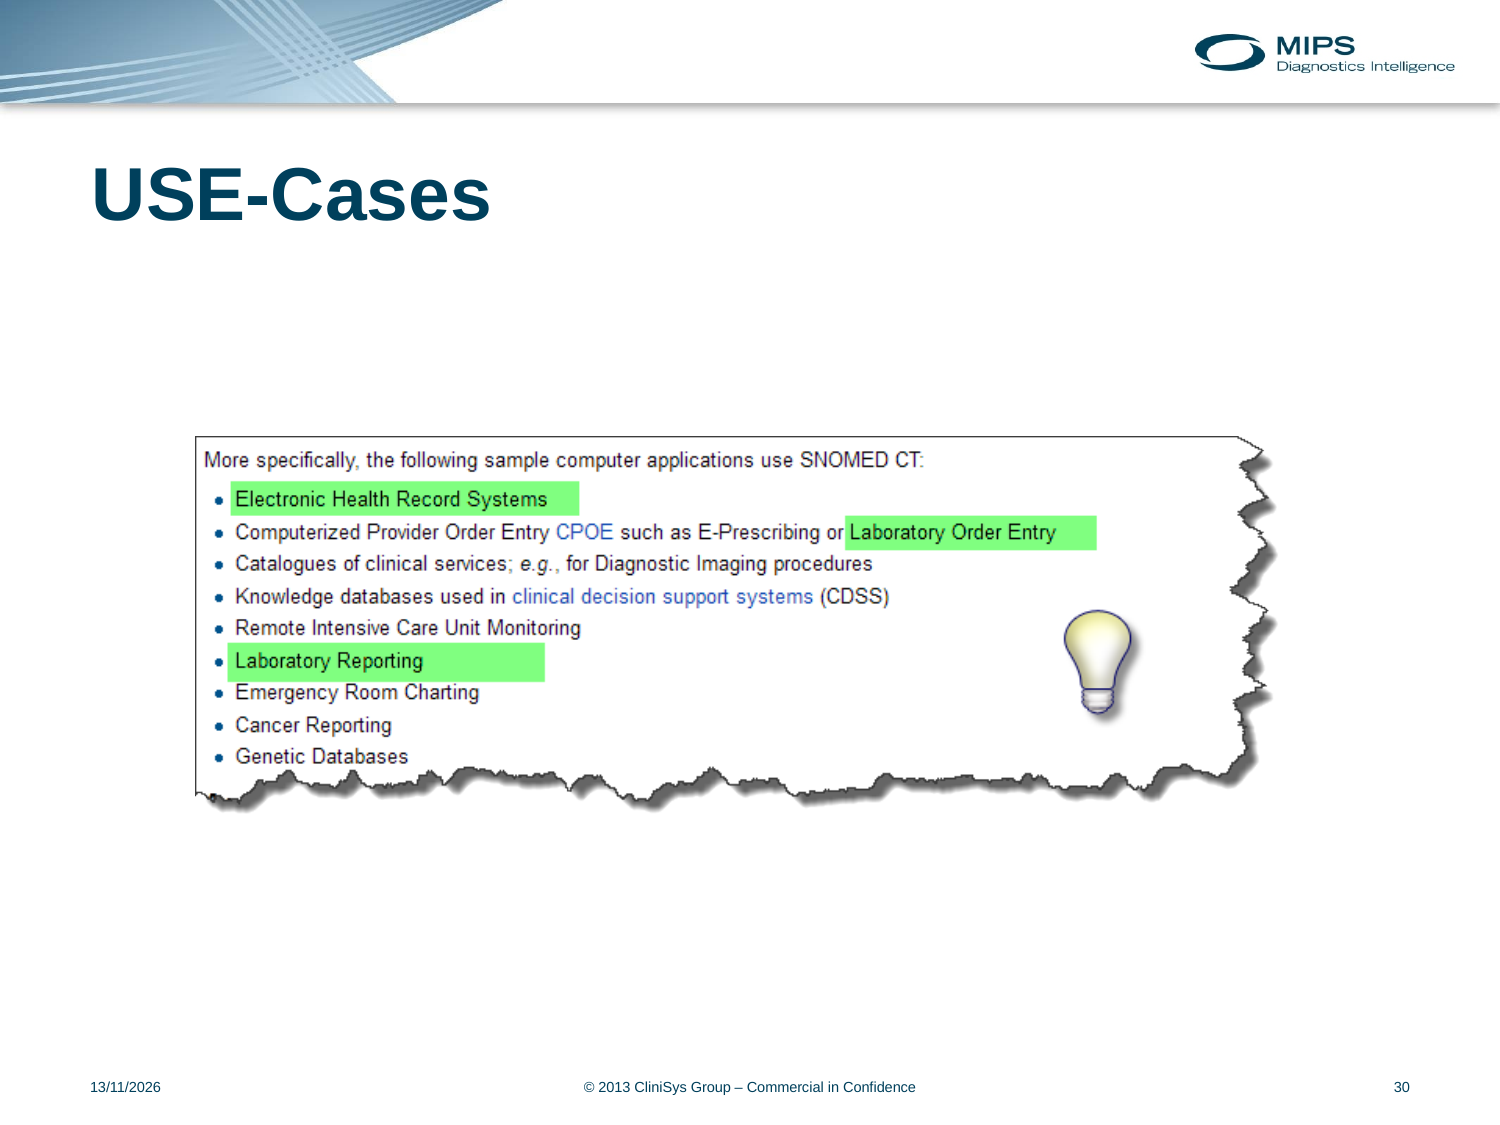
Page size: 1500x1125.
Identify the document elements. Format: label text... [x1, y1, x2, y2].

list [195, 436, 1305, 836]
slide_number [75, 1024, 425, 1103]
title USE-Cases [76, 125, 1427, 256]
footer © 2013 CliniSys Group – Commercial in Confidence [512, 1024, 988, 1103]
slide_number 30 [1074, 1024, 1425, 1103]
picture [0, 0, 1500, 133]
